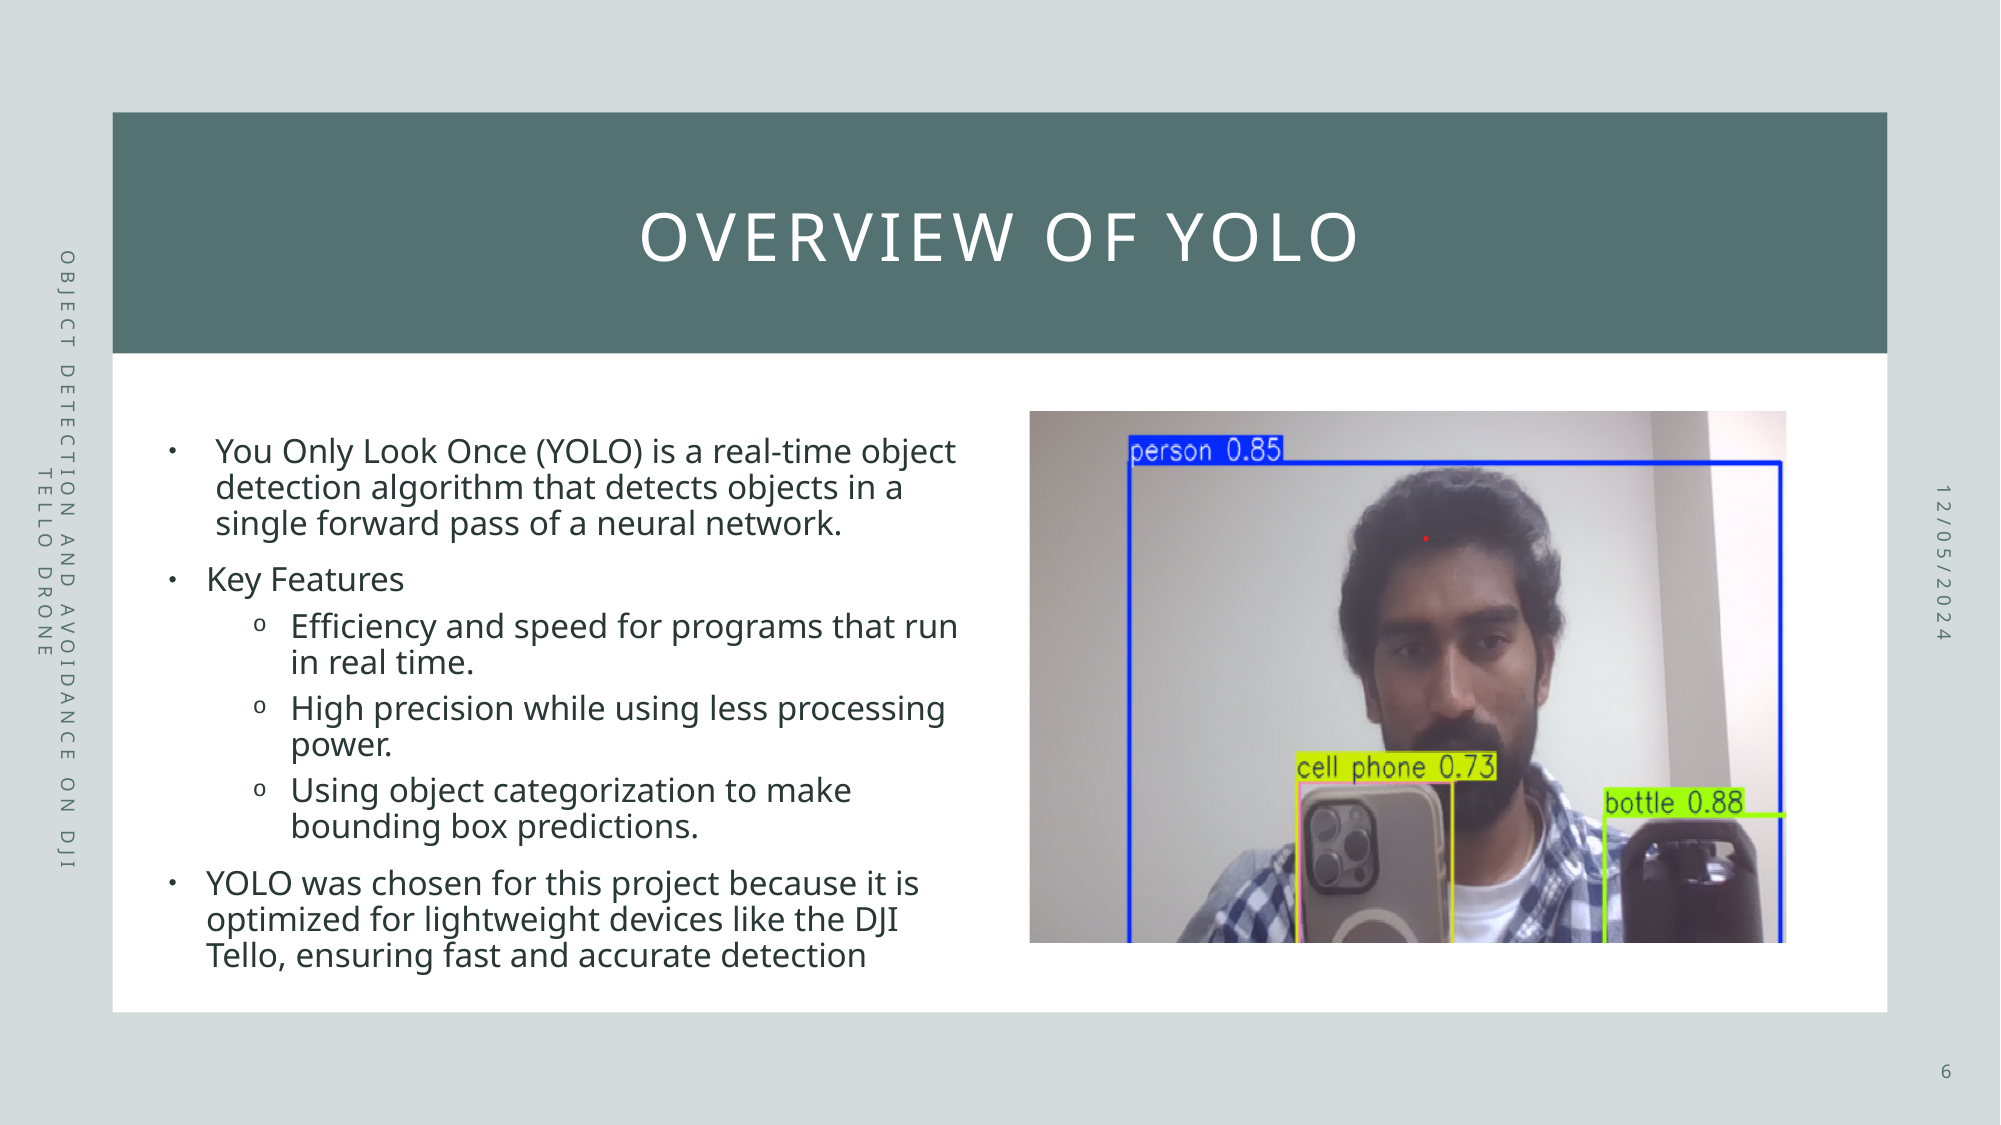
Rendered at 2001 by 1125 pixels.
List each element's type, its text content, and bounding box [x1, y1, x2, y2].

footer Object Detection and avoidance on DJI Tello drone [23, 224, 91, 900]
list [1029, 411, 1787, 943]
list You Only Look Once (YOLO) is a real-time object detection algorithm that detects objects in a single forward pass of a neural network. Key Features Efficiency and speed for programs that run in real time. High precision while using less processing power. Using object categorization to make bounding box predictions. YOLO was chosen for this project because it is optimized for lightweight devices like the DJI Tello, ensuring fast and accurate detection [153, 427, 999, 944]
title Overview of YOLO [213, 182, 1787, 283]
slide_number 6 [1823, 1042, 1967, 1103]
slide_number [1911, 224, 1979, 900]
